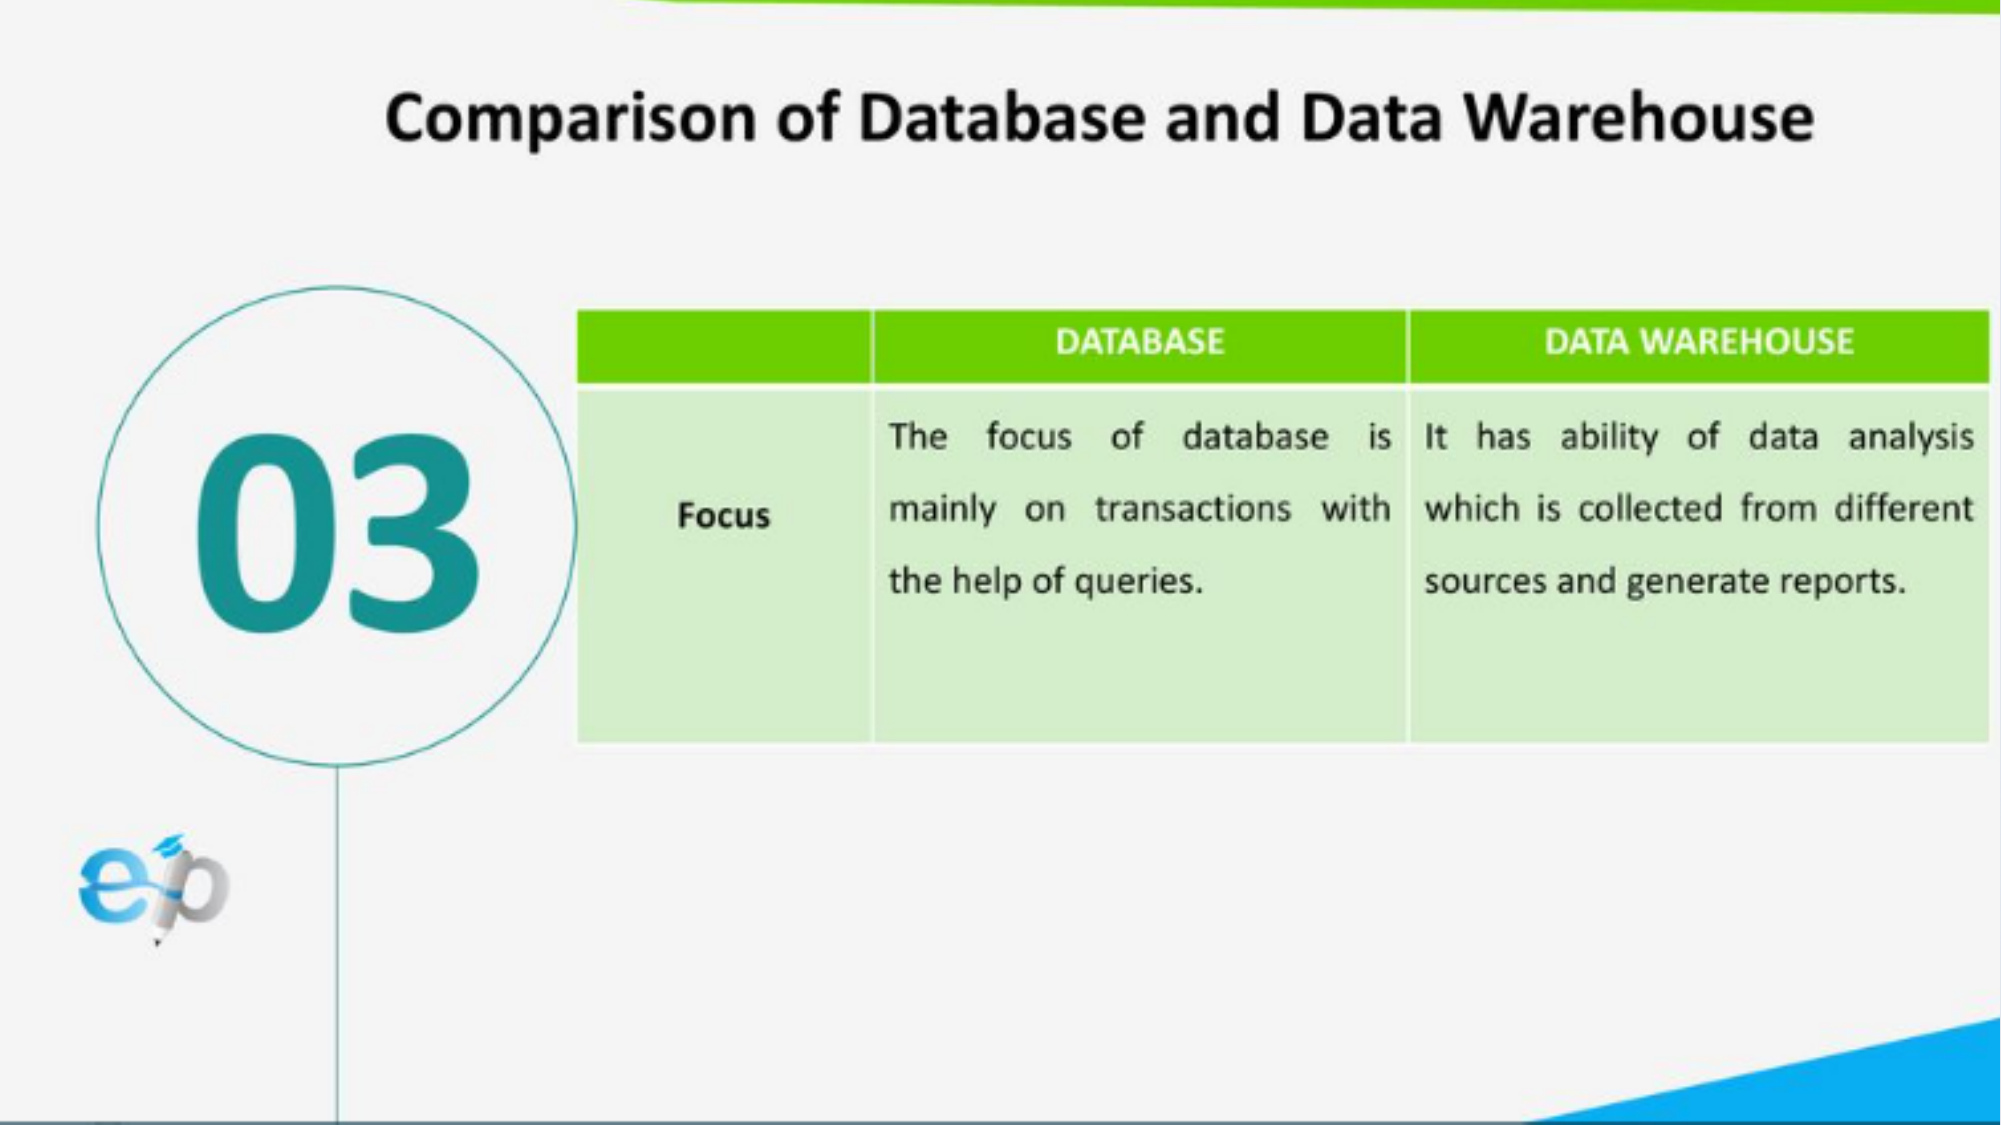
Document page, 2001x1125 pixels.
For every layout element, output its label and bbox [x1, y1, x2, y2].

list [0, 0, 2000, 1125]
